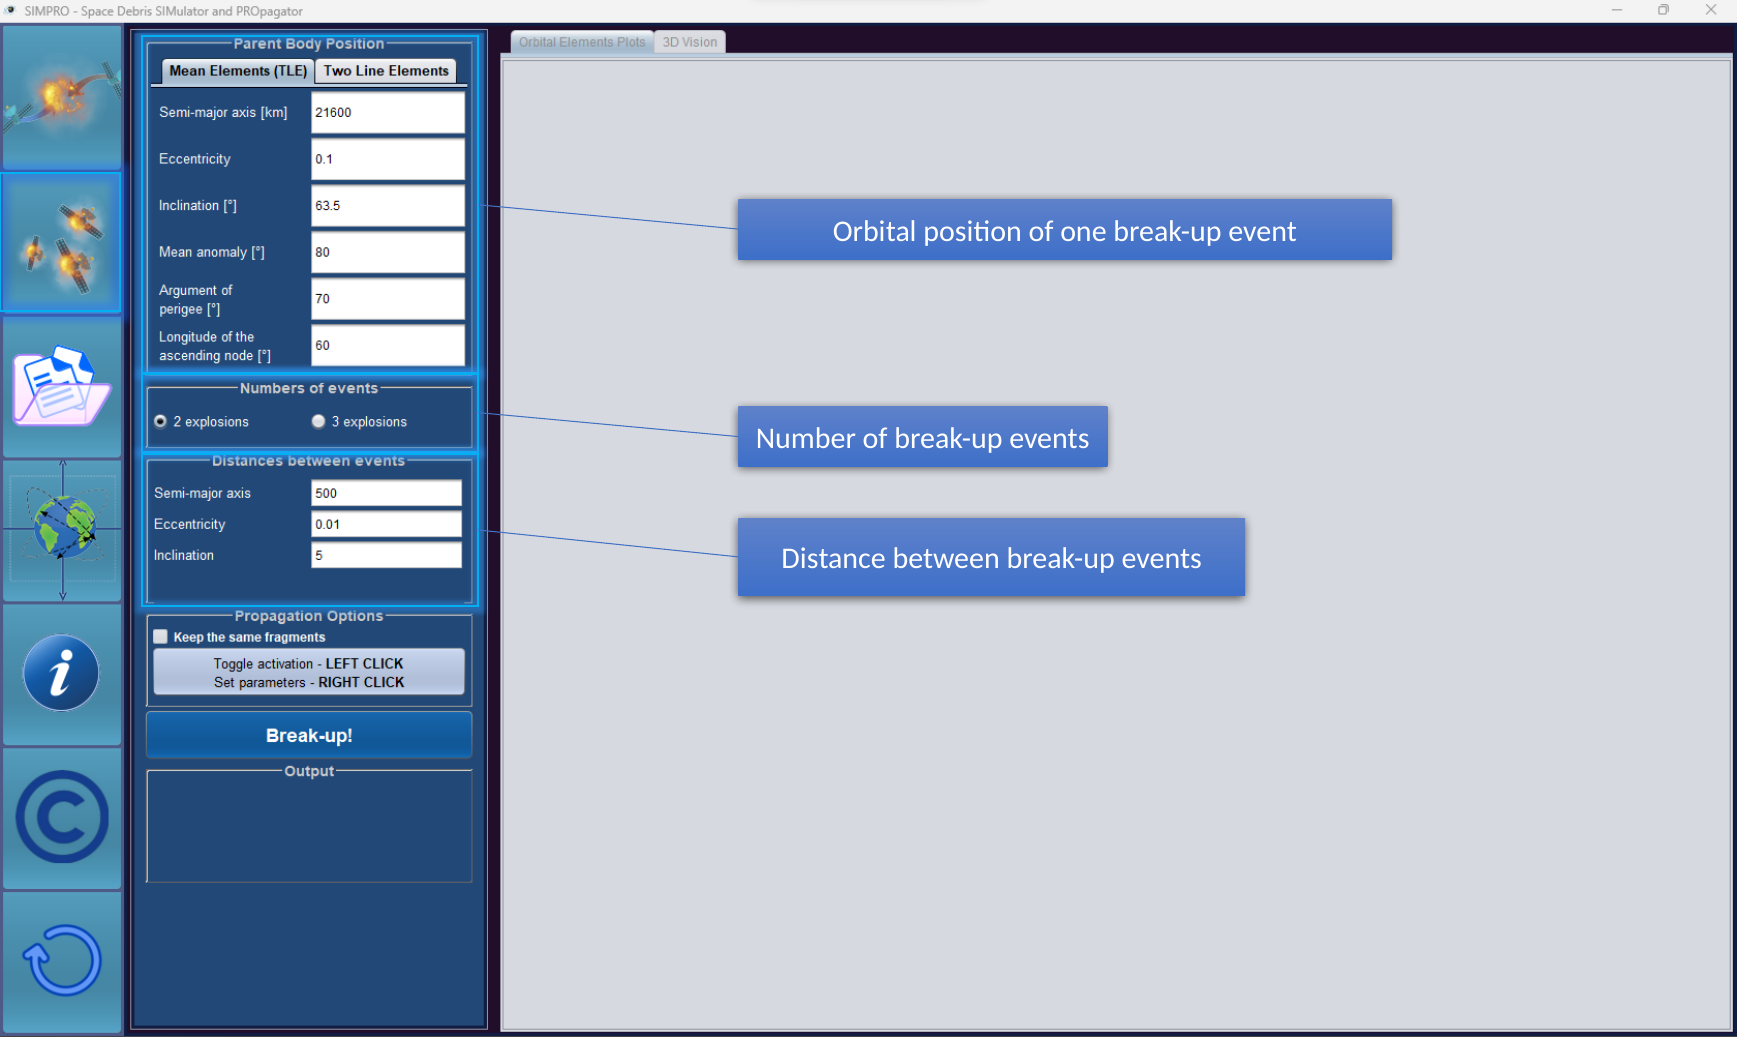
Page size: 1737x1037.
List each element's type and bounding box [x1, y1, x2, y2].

text_box [478, 204, 739, 230]
picture [2, 175, 118, 309]
text_box [478, 529, 739, 557]
picture [0, 0, 1737, 1037]
text_box [478, 412, 739, 437]
